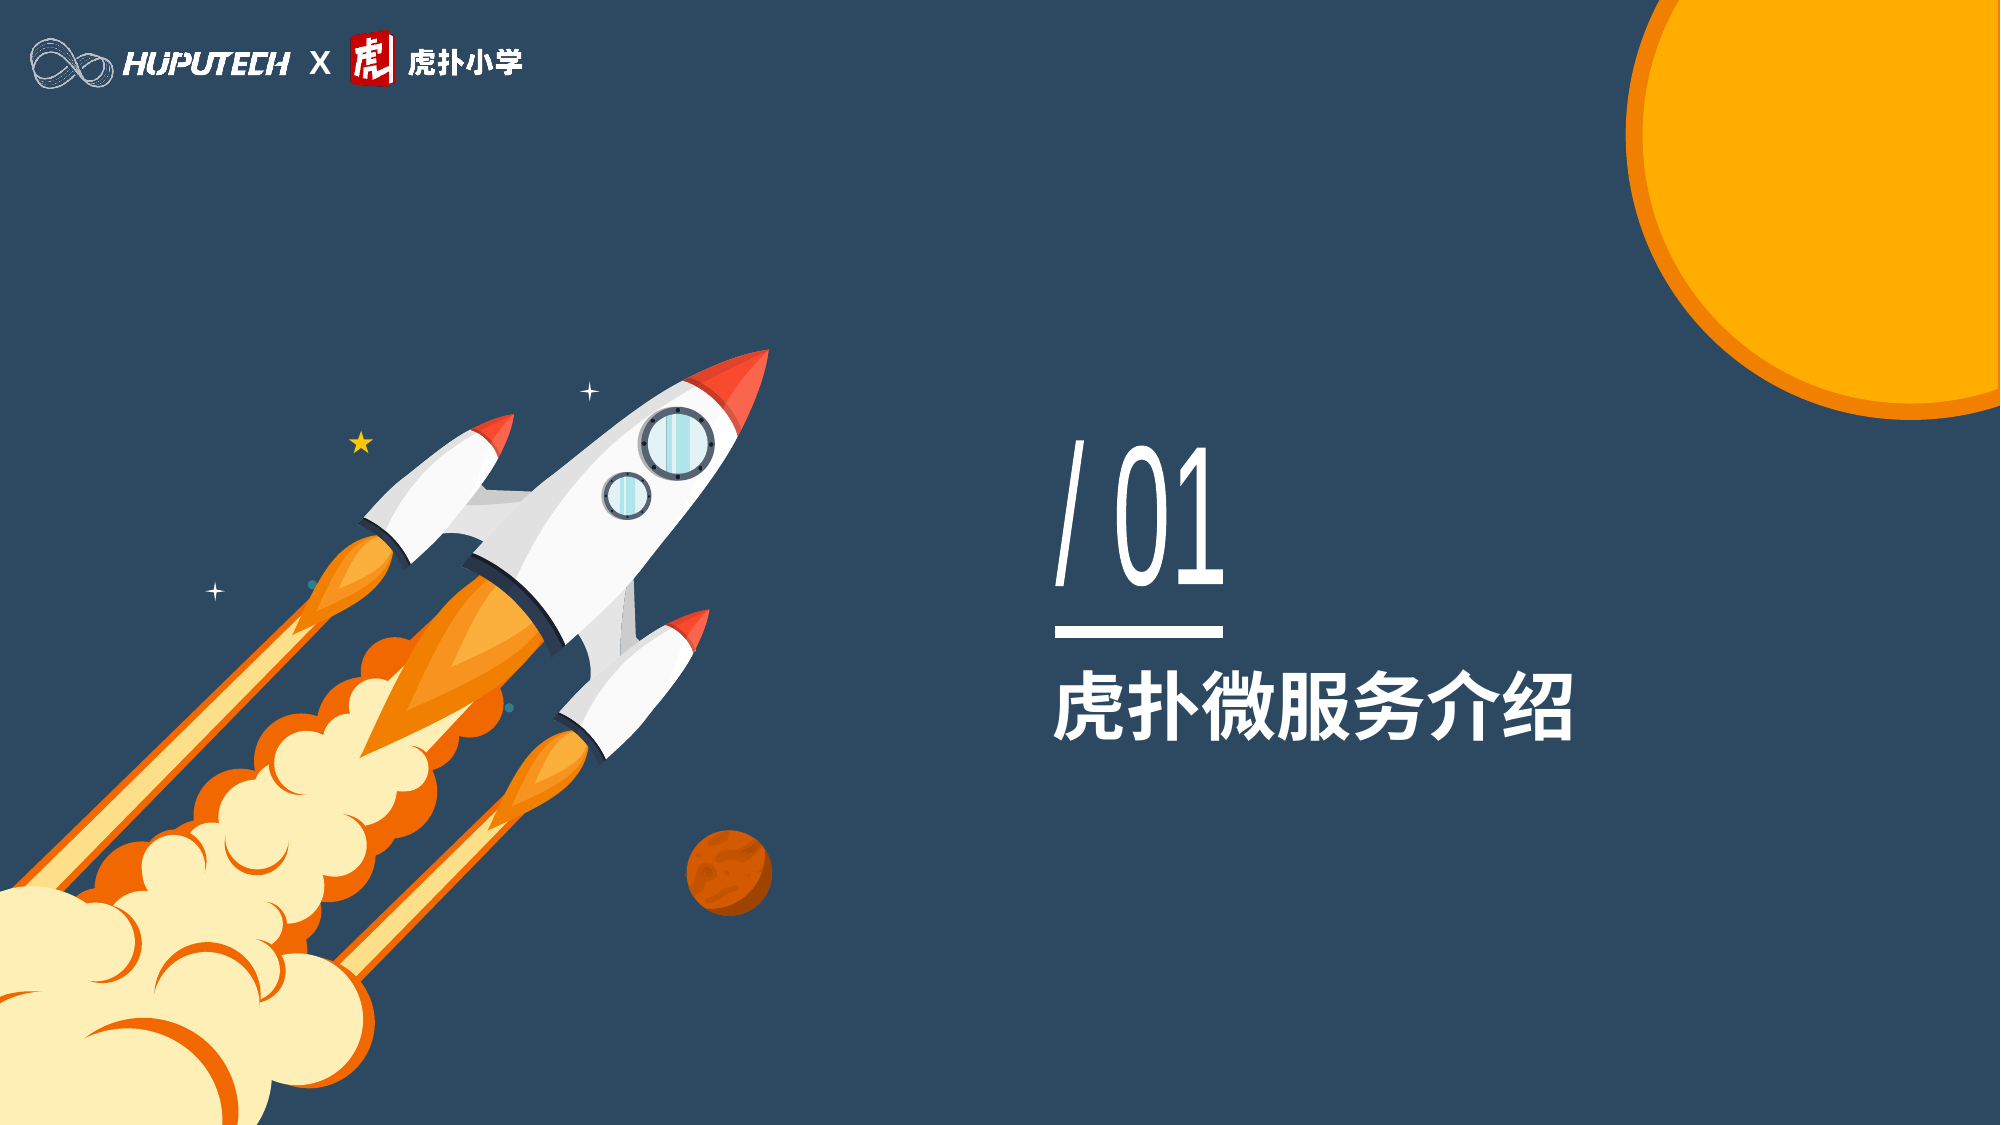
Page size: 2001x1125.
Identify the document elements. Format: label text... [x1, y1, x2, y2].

picture [330, 15, 543, 101]
title 虎扑微服务介绍 [1036, 611, 1890, 759]
picture [30, 38, 291, 89]
